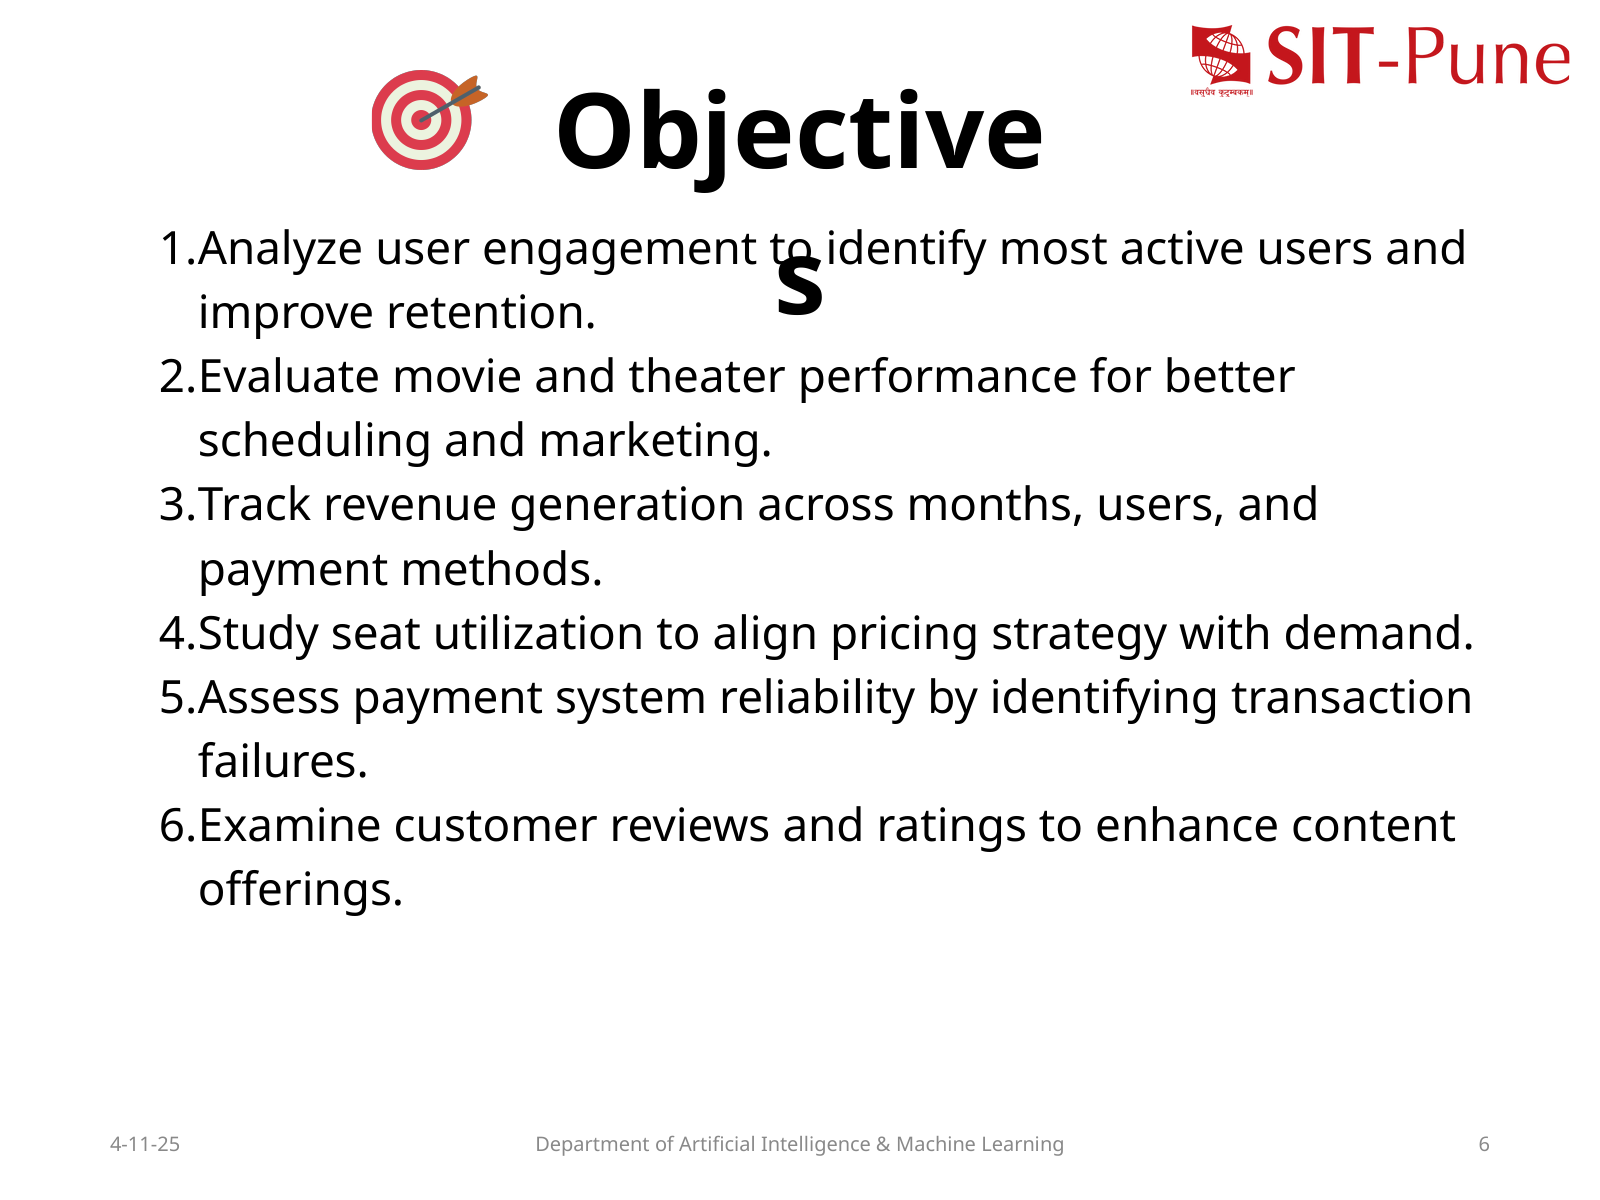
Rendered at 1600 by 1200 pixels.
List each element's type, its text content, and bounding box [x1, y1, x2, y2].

text_box Analyze user engagement to identify most active users and improve retention. Evaluate movie and theater performance for better scheduling and marketing. Track revenue generation across months, users, and payment methods. Study seat utilization to align pricing strategy with demand. Assess payment system reliability by identifying transaction failures. Examine customer reviews and ratings to enhance content offerings. [120, 209, 1490, 980]
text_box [529, 1111, 1071, 1177]
text_box [371, 70, 496, 170]
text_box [1129, 1111, 1491, 1177]
text_box Objectives [528, 43, 1072, 336]
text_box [109, 1111, 471, 1177]
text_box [1190, 25, 1570, 97]
